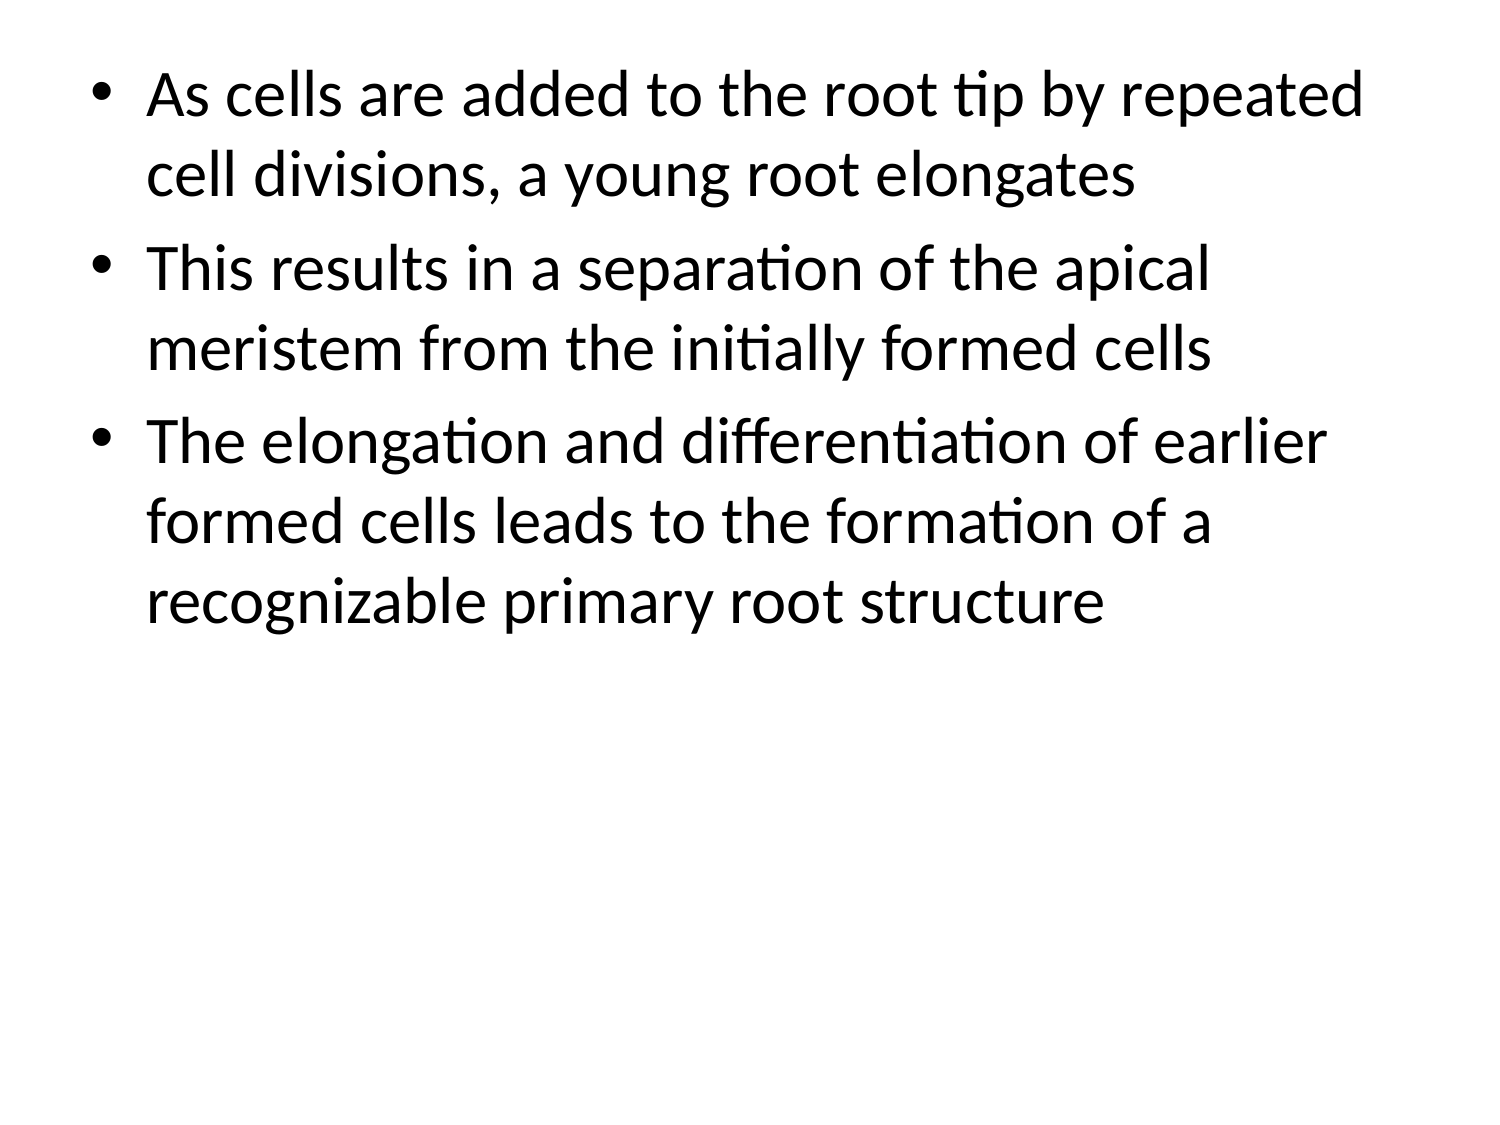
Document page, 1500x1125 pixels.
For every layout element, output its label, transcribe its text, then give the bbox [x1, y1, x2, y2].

list As cells are added to the root tip by repeated cell divisions, a young root elongates This results in a separation of the apical meristem from the initially formed cells The elongation and differentiation of earlier formed cells leads to the formation of a recognizable primary root structure [75, 42, 1425, 1005]
